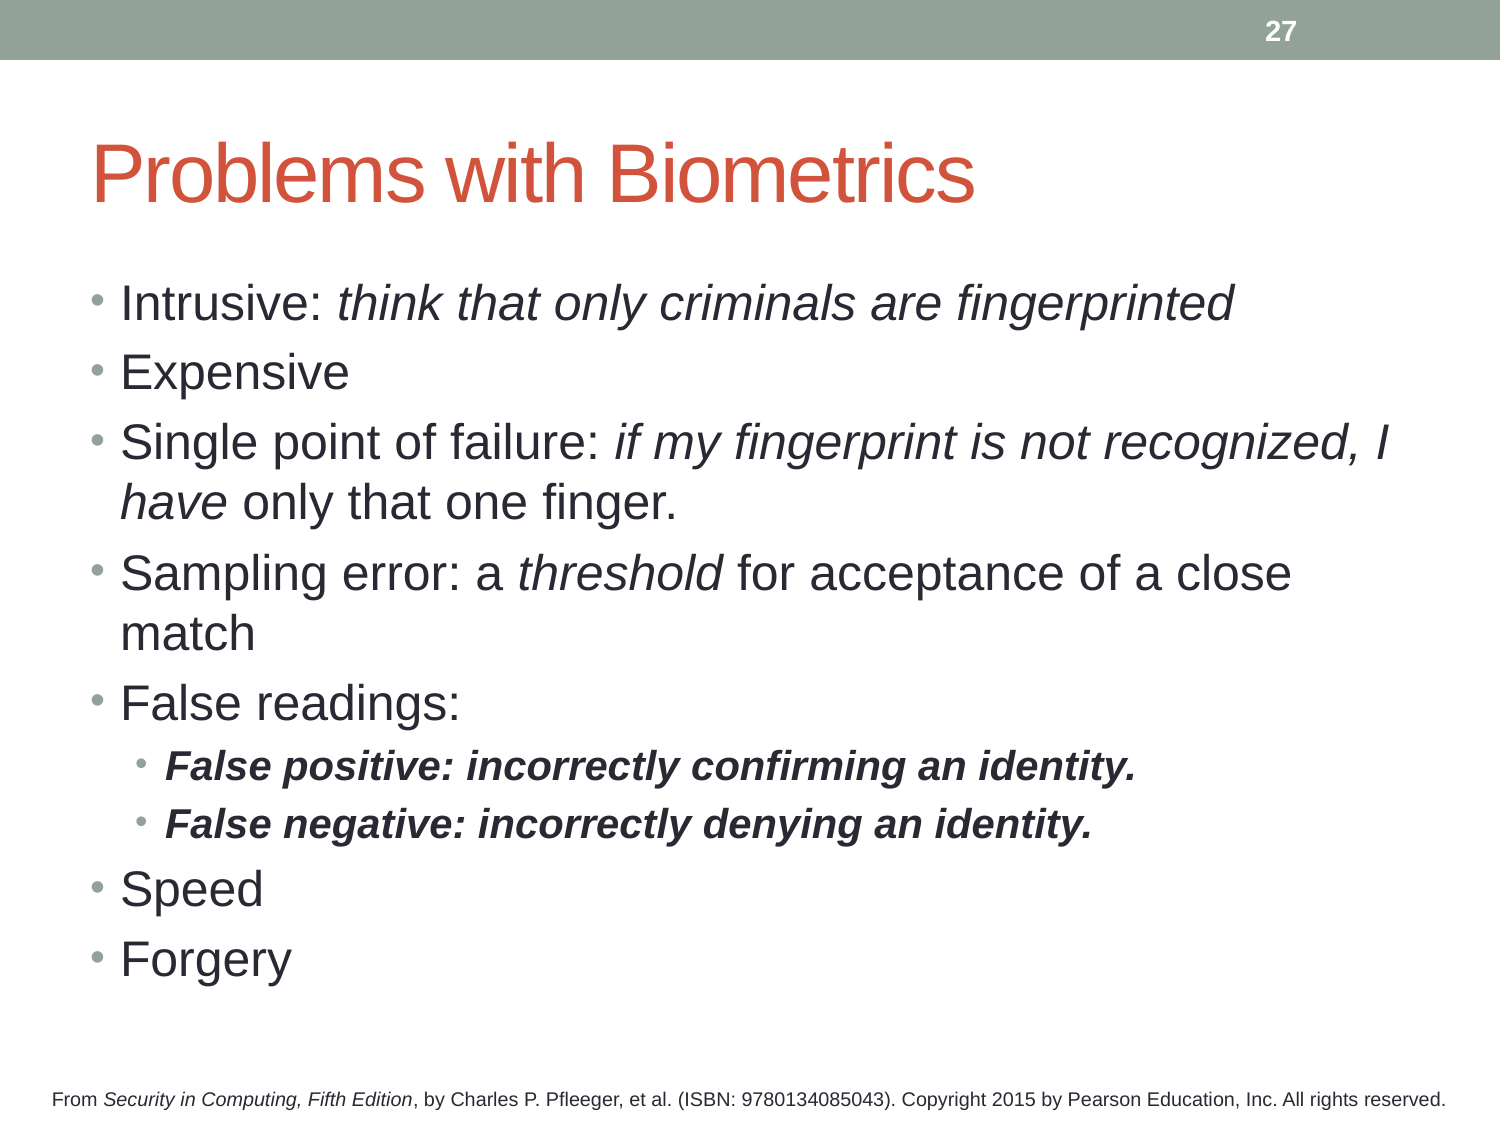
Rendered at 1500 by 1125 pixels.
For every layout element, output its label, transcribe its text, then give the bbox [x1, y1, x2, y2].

footer From Security in Computing, Fifth Edition, by Charles P. Pfleeger, et al. (ISBN: 9780134085043). Copyright 2015 by Pearson Education, Inc. All rights reserved. [0, 1071, 1500, 1125]
title Problems with Biometrics [75, 87, 1425, 250]
list Intrusive: think that only criminals are fingerprinted Expensive Single point of failure: if my fingerprint is not recognized, I have only that one finger. Sampling error: a threshold for acceptance of a close match False readings: False positive: incorrectly confirming an identity. False negative: incorrectly denying an identity. Speed Forgery [75, 262, 1425, 1063]
slide_number 27 [1250, 3, 1425, 57]
